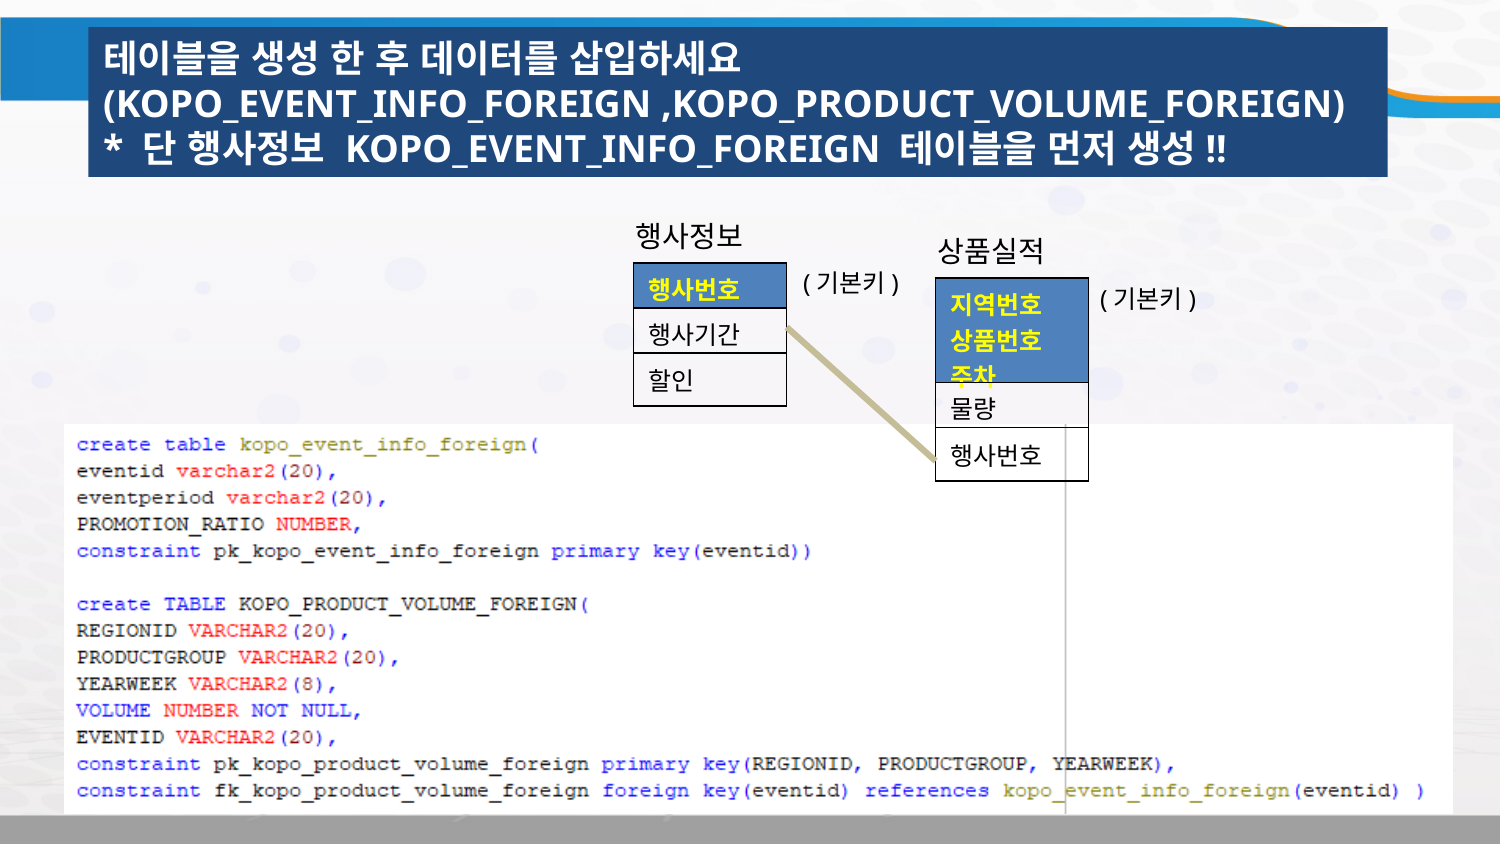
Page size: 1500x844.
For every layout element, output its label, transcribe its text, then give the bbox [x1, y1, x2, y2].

table_header 행사번호 [634, 264, 786, 307]
text_box 테이블을 생성 한 후 데이터를 삽입하세요 (KOPO_EVENT_INFO_FOREIGN ,KOPO_PRODUCT_VOLUME_FOREIGN) * 단 행사정보 KOPO_EVENT_INFO_FOREIGN 테이블을 먼저 생성!! [88, 27, 1388, 177]
table_header 지역번호 상품번호 주차 [936, 279, 1088, 382]
table_cell 물량 [941, 383, 1088, 422]
text_box (기본키) [788, 259, 914, 305]
table_cell 할인 [634, 354, 781, 405]
text_box (기본키) [1085, 276, 1211, 322]
picture [0, 0, 1500, 844]
table_cell 행사기간 [634, 309, 786, 352]
text_box 상품실적 [922, 225, 1061, 276]
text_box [786, 326, 936, 462]
text_box 행사정보 [620, 211, 759, 261]
